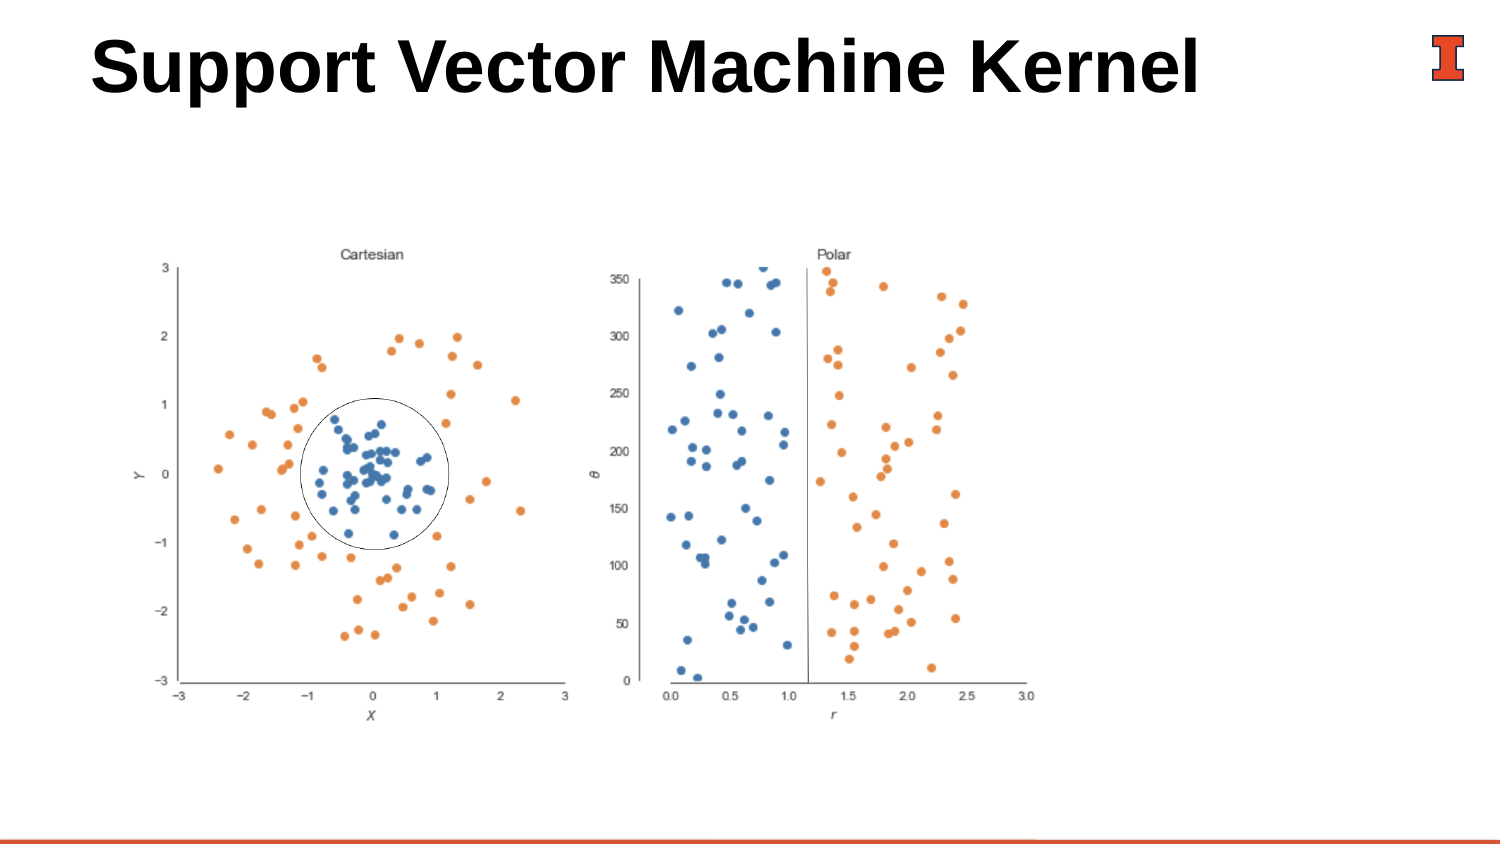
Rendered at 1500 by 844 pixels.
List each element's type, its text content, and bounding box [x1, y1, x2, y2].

title Support Vector Machine Kernel [75, 10, 1404, 128]
picture [1432, 35, 1464, 81]
picture [120, 235, 1052, 738]
